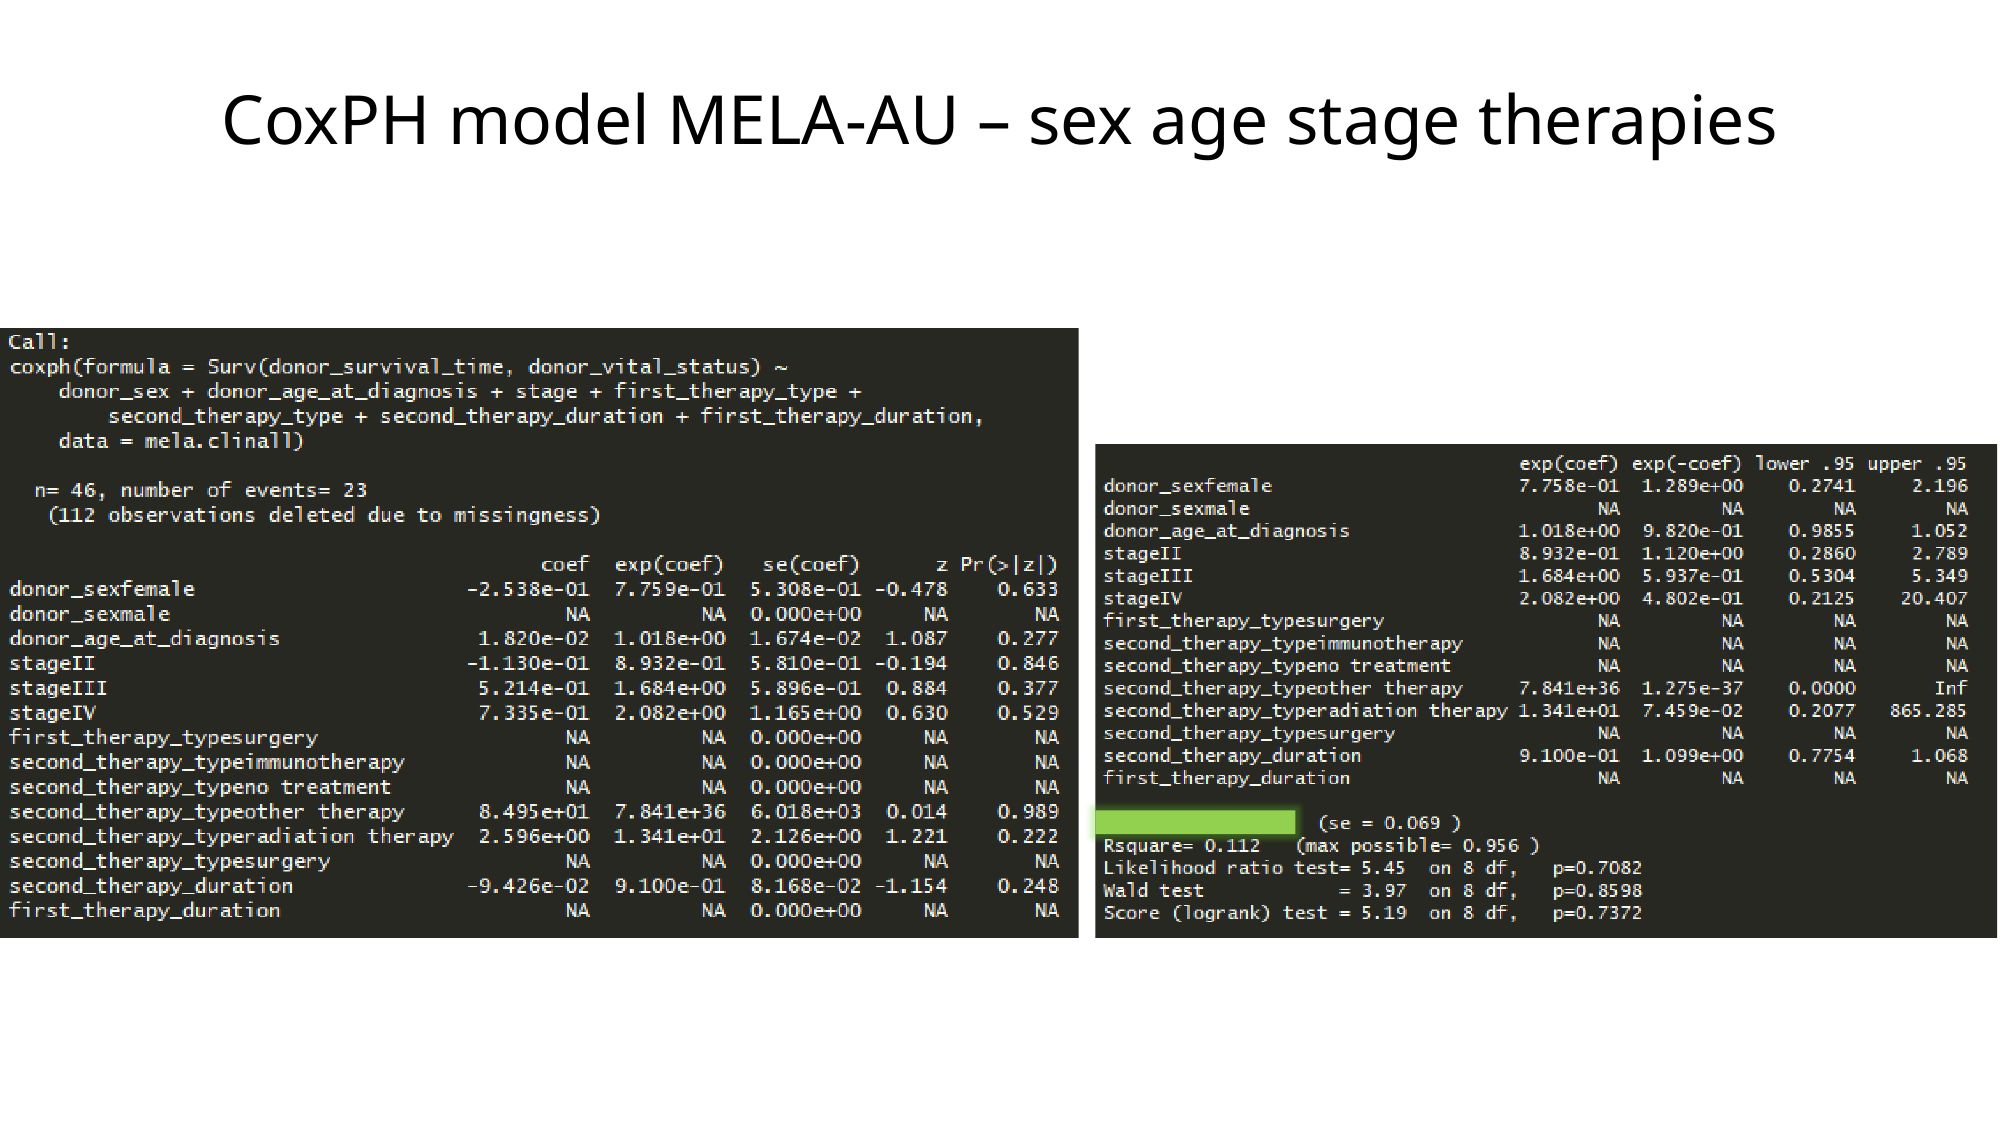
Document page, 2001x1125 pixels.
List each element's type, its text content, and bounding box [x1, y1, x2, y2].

title CoxPH model MELA-AU – sex age stage therapies [137, 59, 1863, 185]
picture [1095, 444, 1998, 938]
picture [0, 328, 1079, 938]
